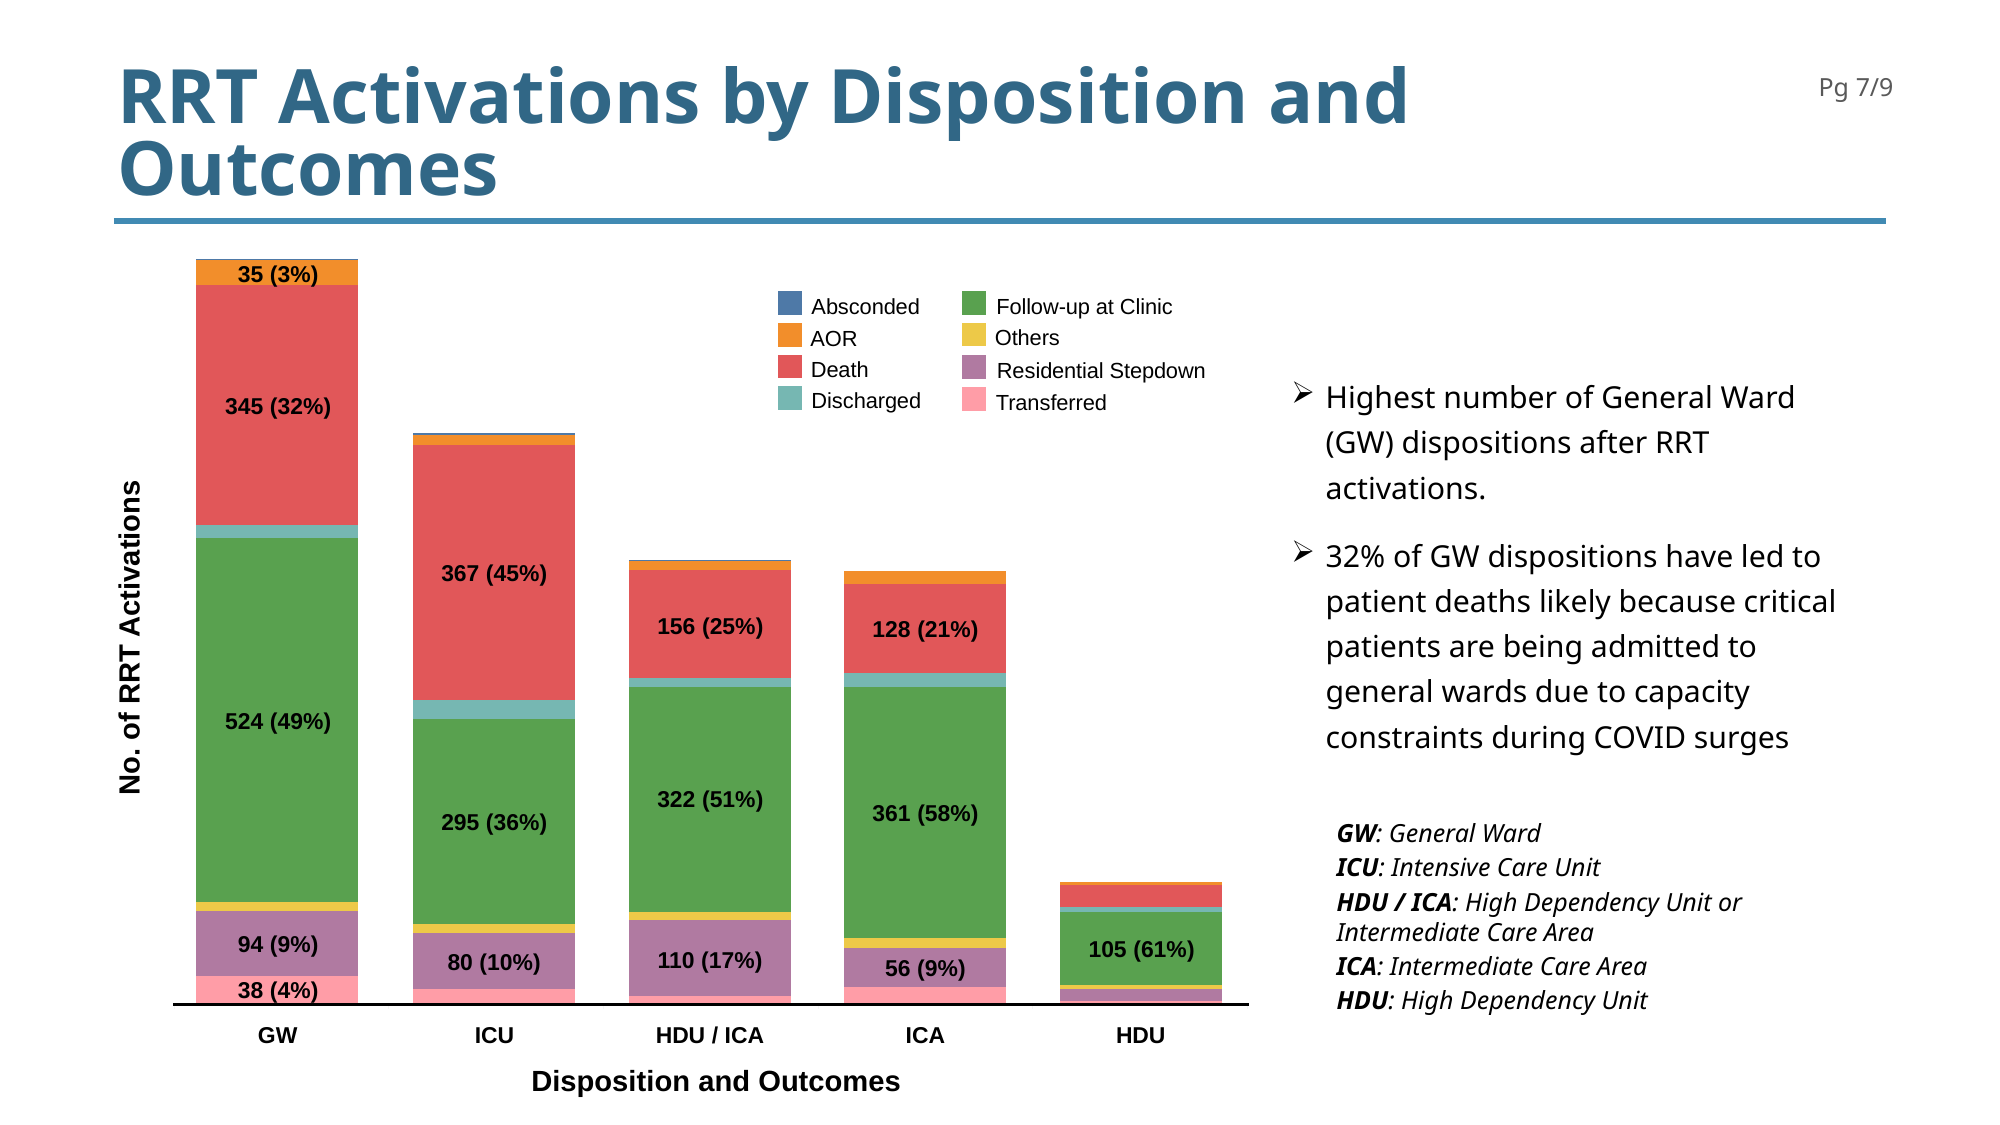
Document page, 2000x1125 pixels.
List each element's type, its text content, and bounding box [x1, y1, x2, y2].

text_box RRT Activations by Disposition and Outcomes [102, 42, 1824, 218]
list Highest number of General Ward (GW) dispositions after RRT activations. 32% of GW dispositions have led to patient deaths likely because critical patients are being admitted to general wards due to capacity constraints during COVID surges [1267, 361, 1886, 769]
text_box GW: General Ward ICU: Intensive Care Unit HDU / ICA: High Dependency Unit or Intermediate Care Area ICA: Intermediate Care Area HDU: High Dependency Unit [1321, 810, 1768, 1022]
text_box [102, 251, 1249, 1107]
